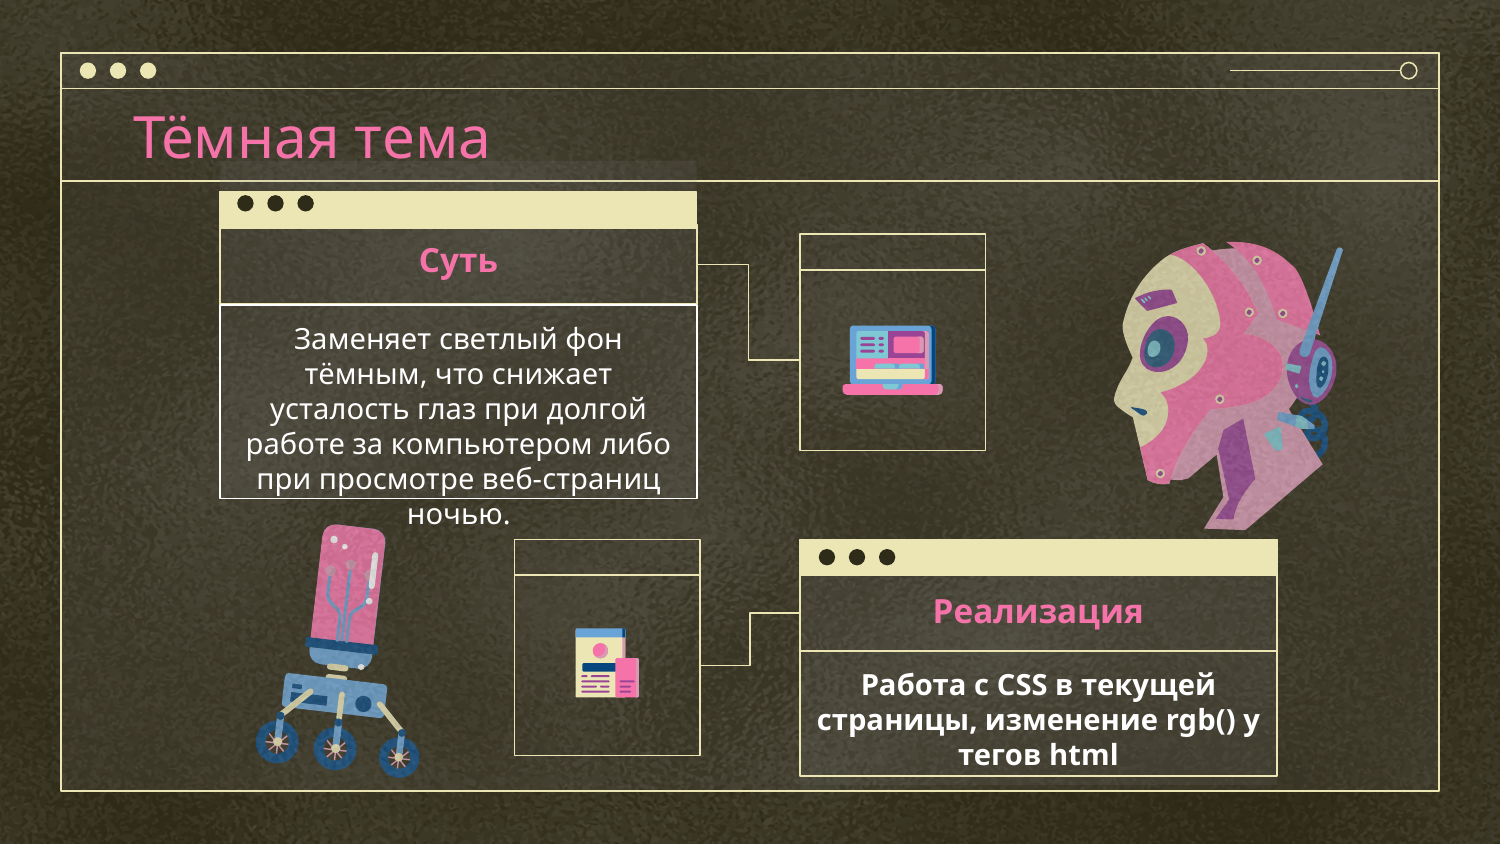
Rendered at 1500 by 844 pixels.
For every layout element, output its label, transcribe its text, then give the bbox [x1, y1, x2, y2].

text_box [842, 325, 943, 395]
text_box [799, 233, 986, 451]
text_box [799, 539, 1278, 576]
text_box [219, 191, 697, 229]
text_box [696, 264, 801, 361]
subtitle Суть [219, 236, 698, 304]
title Тёмная тема [118, 88, 1382, 182]
text_box [800, 777, 1277, 785]
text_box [575, 627, 640, 698]
text_box [219, 182, 697, 191]
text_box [514, 539, 701, 756]
subtitle Реализация [799, 583, 1278, 650]
subtitle Работа с CSS в текущей страницы, изменение rgb() у тегов html [799, 650, 1278, 777]
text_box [699, 612, 801, 666]
subtitle Заменяет светлый фон тёмным, что снижает усталость глаз при долгой работе за компьютером либо при просмотре веб-страниц ночью. [219, 304, 698, 499]
